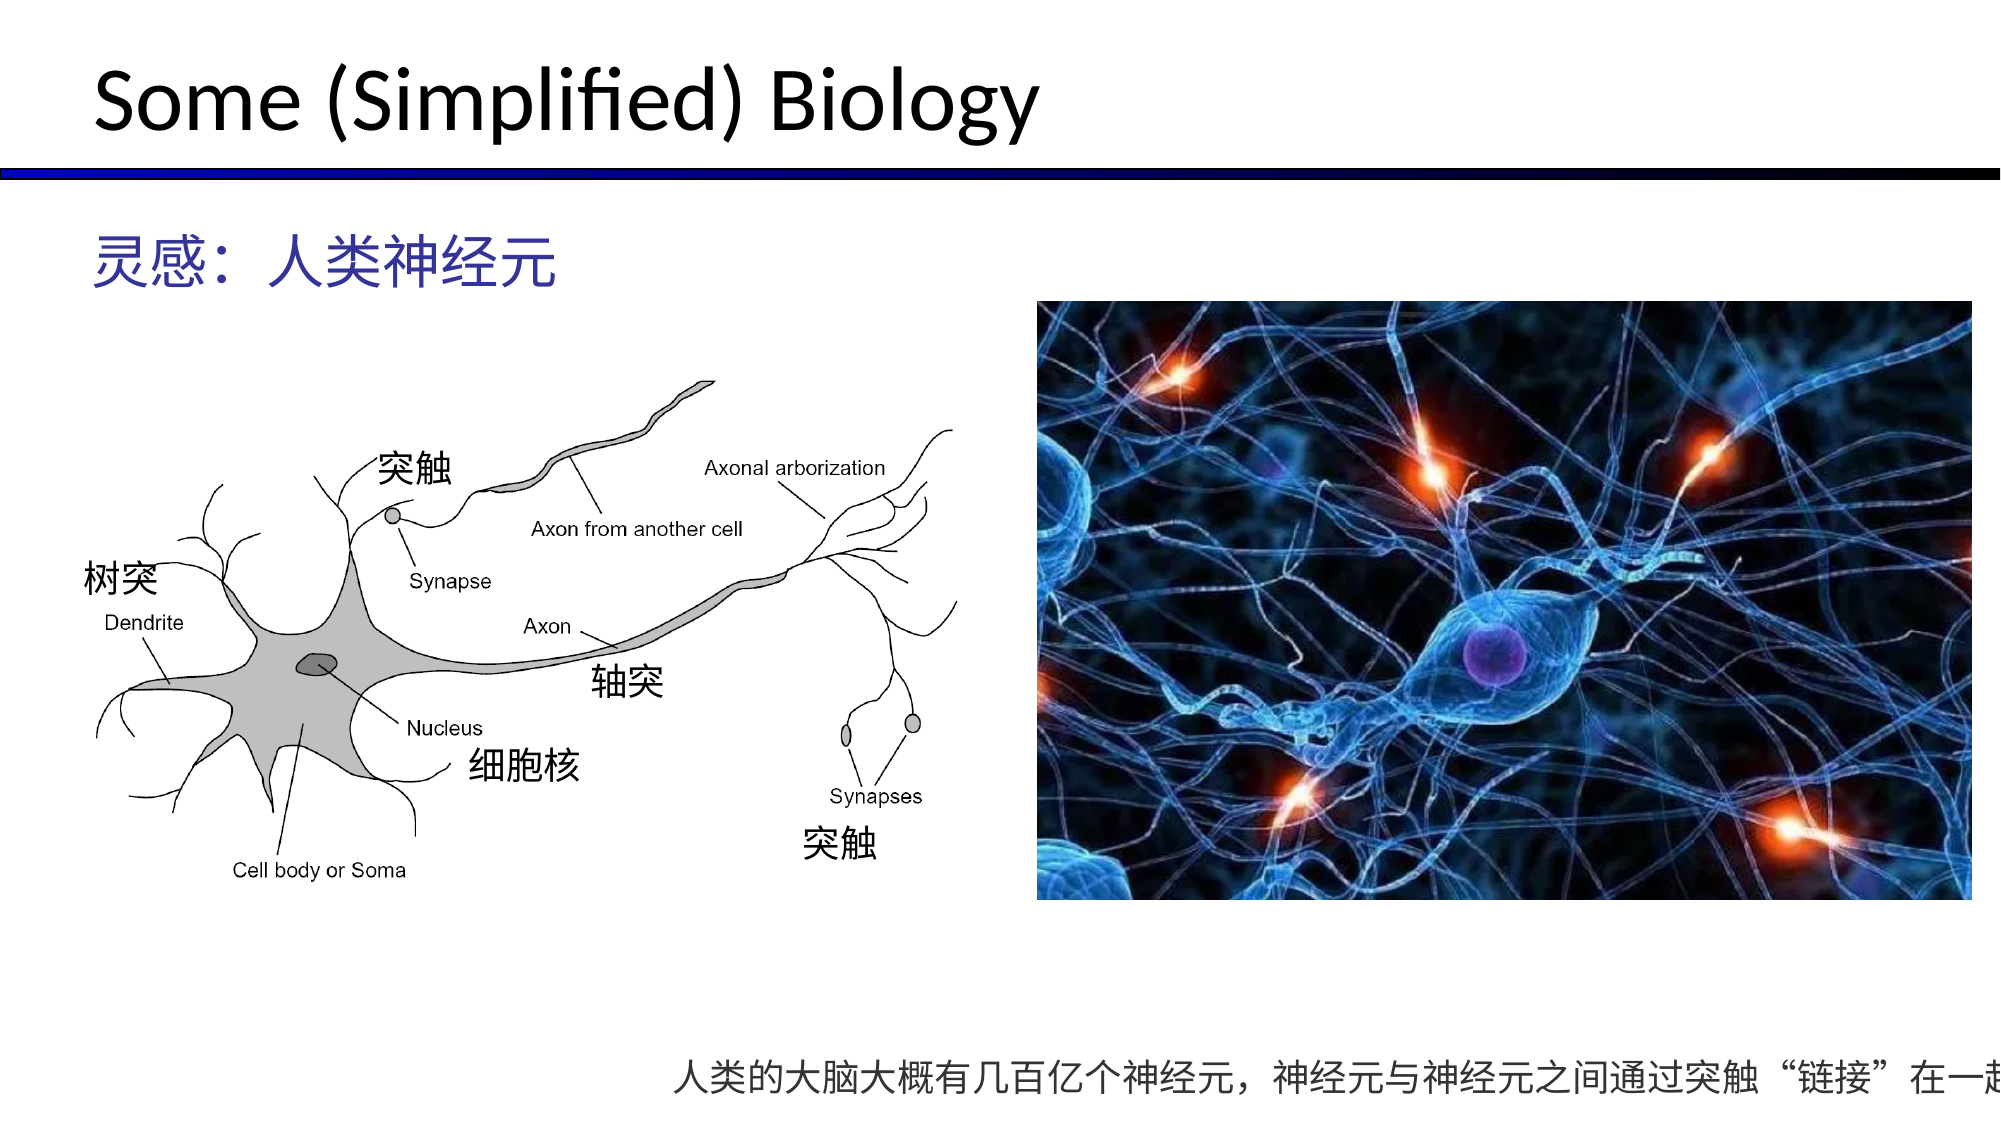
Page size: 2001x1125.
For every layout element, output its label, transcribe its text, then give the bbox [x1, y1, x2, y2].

picture [1037, 301, 1972, 901]
list 灵感：人类神经元 [76, 217, 1427, 961]
picture [74, 369, 976, 901]
text_box 人类的大脑大概有几百亿个神经元，神经元与神经元之间通过突触“链接”在一起 [657, 1046, 2000, 1107]
title Some (Simplified) Biology [78, 0, 2000, 188]
